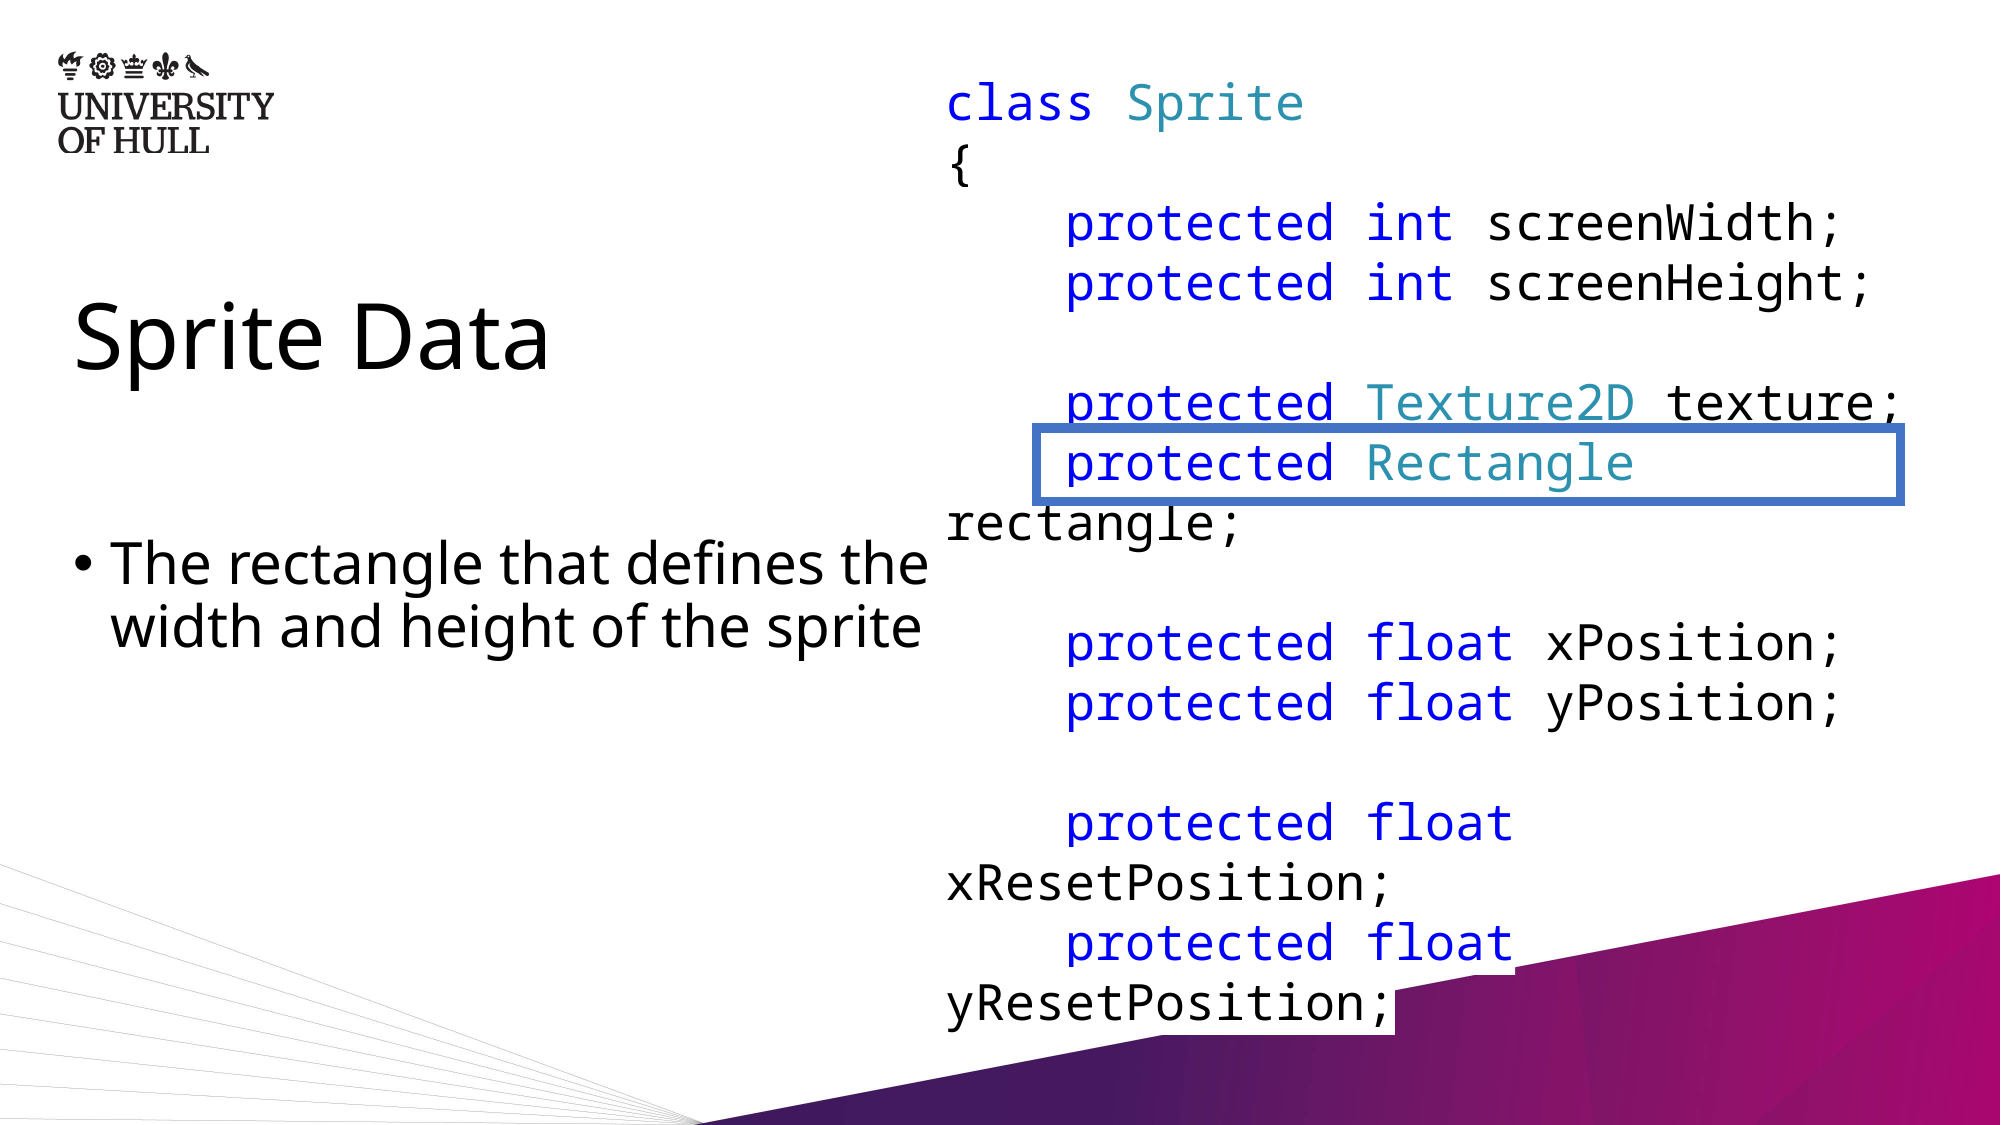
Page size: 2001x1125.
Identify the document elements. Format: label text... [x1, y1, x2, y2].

picture [0, 0, 2000, 1125]
title Sprite Data [58, 230, 930, 449]
text_box [1036, 427, 1901, 502]
list The rectangle that defines the width and height of the sprite [58, 526, 990, 1062]
text_box class Sprite { protected int screenWidth; protected int screenHeight; protected Texture2D texture; protected Rectangle rectangle; protected float xPosition; protected float yPosition; protected float xResetPosition; protected float yResetPosition; [930, 63, 1931, 1039]
